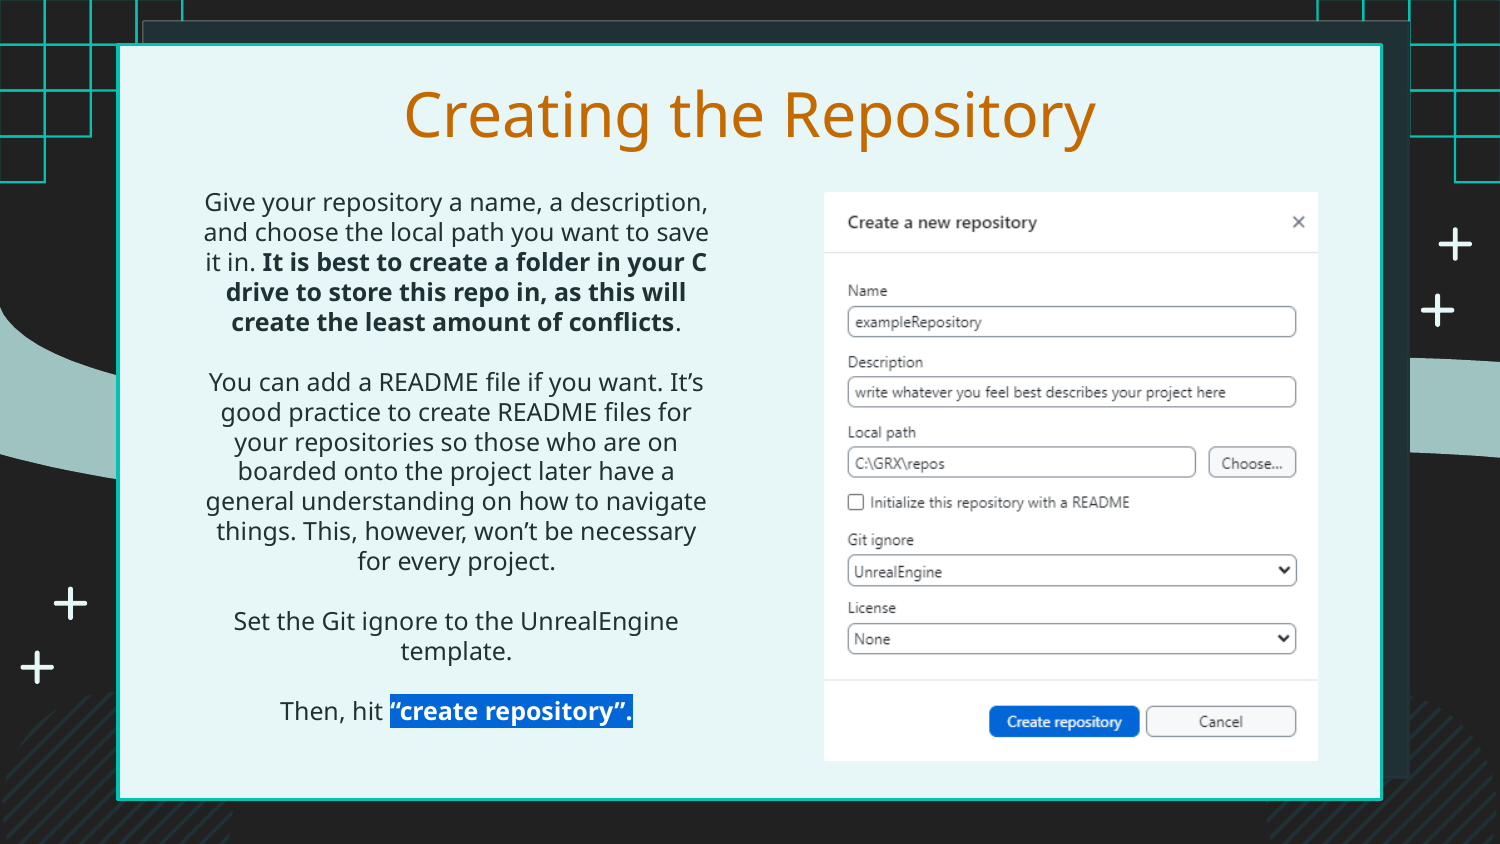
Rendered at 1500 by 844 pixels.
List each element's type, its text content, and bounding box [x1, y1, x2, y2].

subtitle Give your repository a name, a description, and choose the local path you want to save it in. It is best to create a folder in your C drive to store this repo in, as this will create the least amount of conflicts. You can add a README file if you want. It’s good practice to create README files for your repositories so those who are on boarded onto the project later have a general understanding on how to navigate things. This, however, won’t be necessary for every project. Set the Git ignore to the UnrealEngine template. Then, hit “create repository”. [181, 192, 732, 750]
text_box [823, 192, 1319, 762]
title Creating the Repository [118, 60, 1383, 165]
